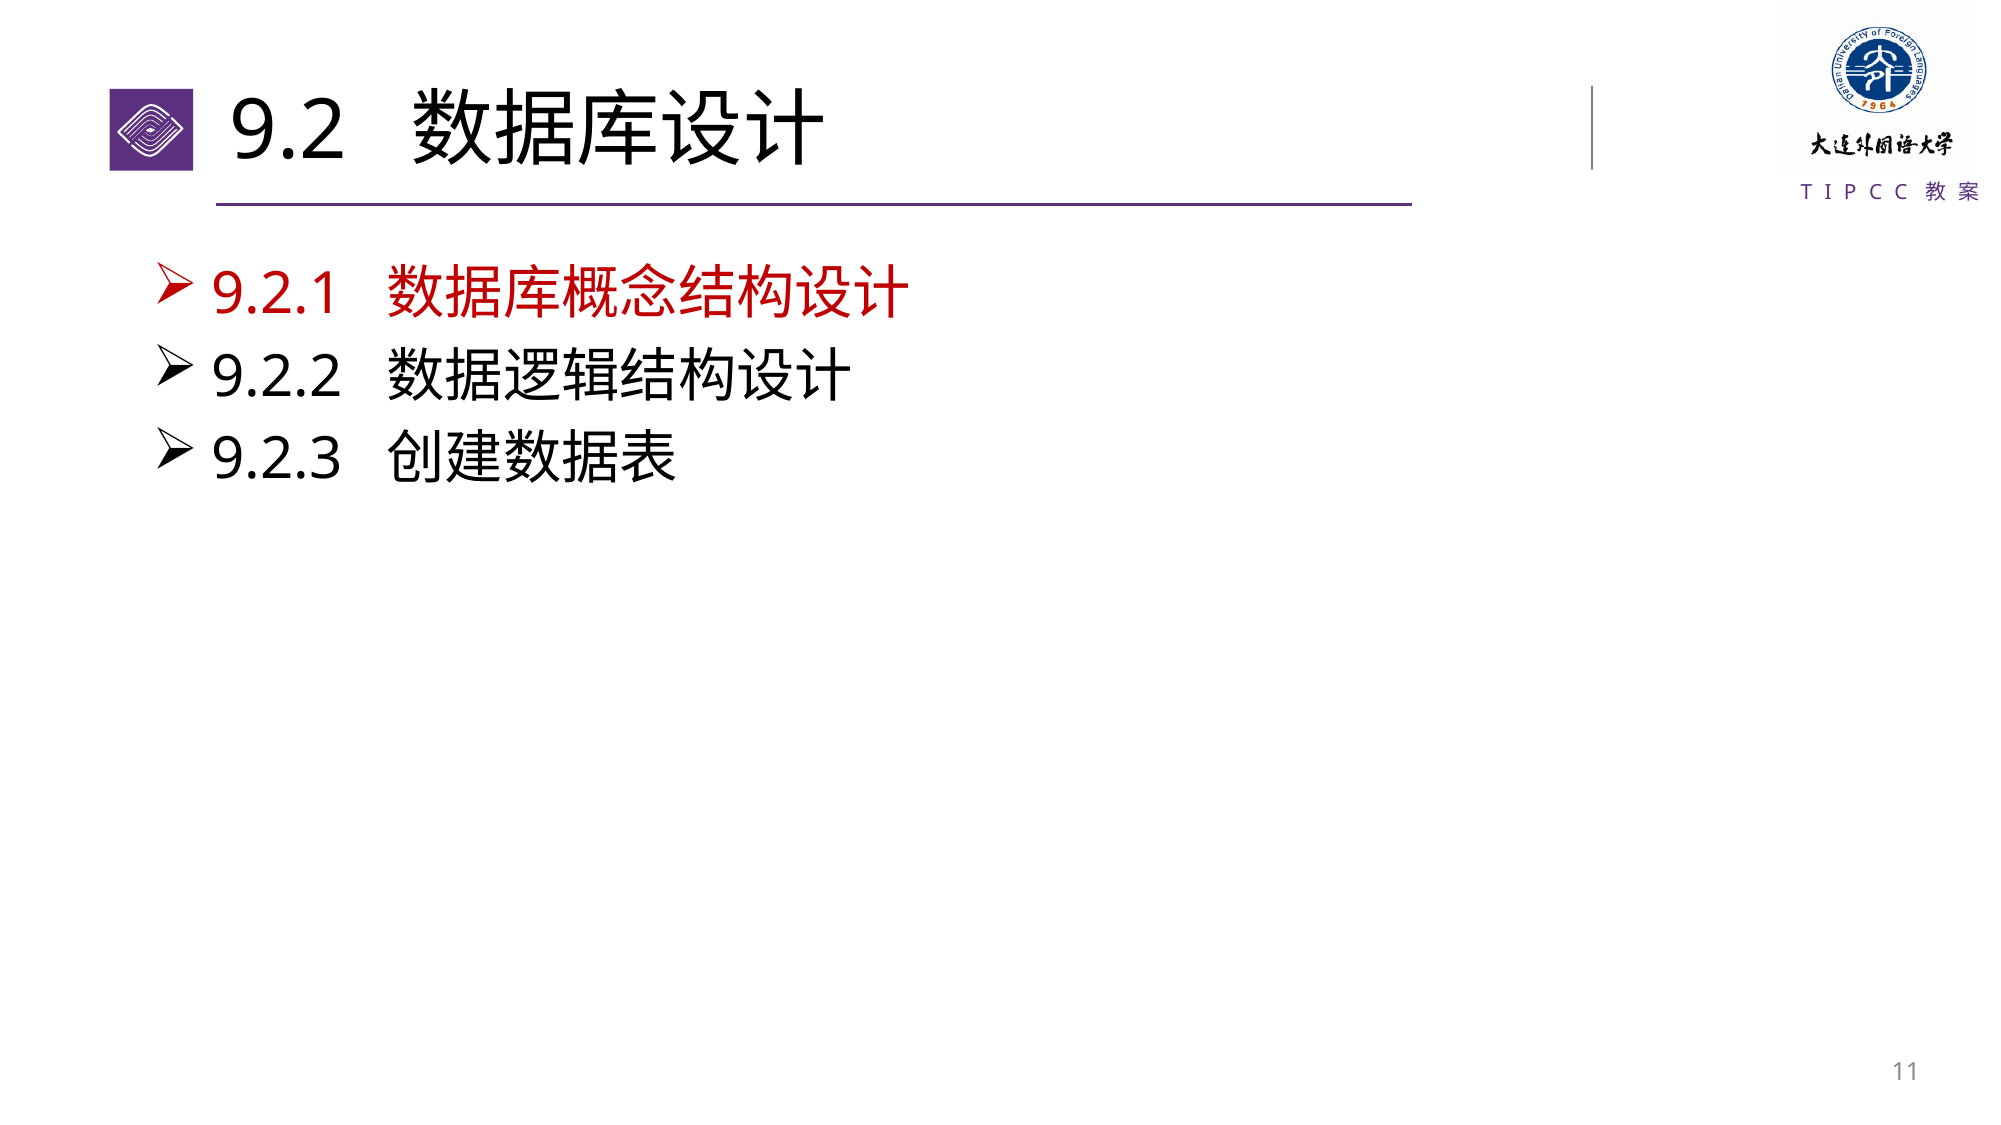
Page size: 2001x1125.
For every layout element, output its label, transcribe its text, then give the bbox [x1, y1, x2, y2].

list 9.2.1 数据库概念结构设计 9.2.2 数据逻辑结构设计 9.2.3 创建数据表 [137, 247, 1863, 1001]
picture [1782, 2, 1971, 172]
title 9.2 数据库设计 [214, 59, 1564, 205]
slide_number 10 [1485, 1042, 1936, 1103]
